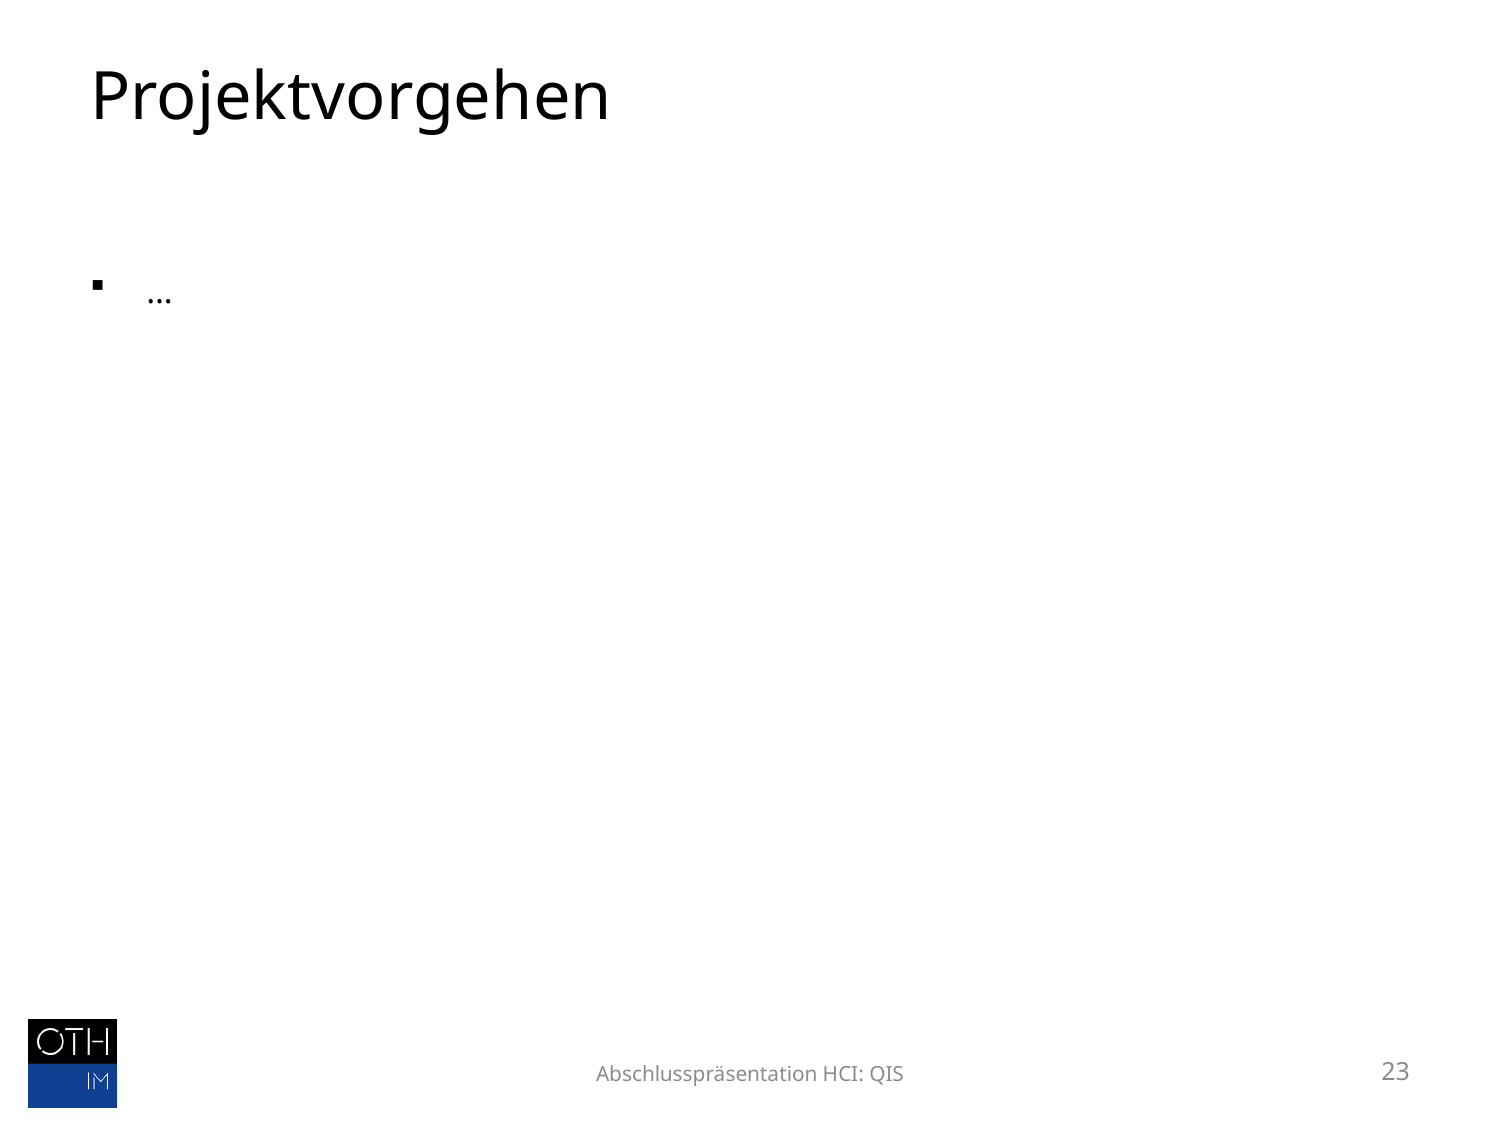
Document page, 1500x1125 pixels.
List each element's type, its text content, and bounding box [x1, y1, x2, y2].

list … [75, 262, 615, 776]
title Projektvorgehen [75, 45, 1425, 233]
picture [28, 1019, 119, 1108]
slide_number 23 [1074, 1042, 1425, 1103]
footer Abschlusspräsentation HCI: QIS [512, 1042, 988, 1103]
